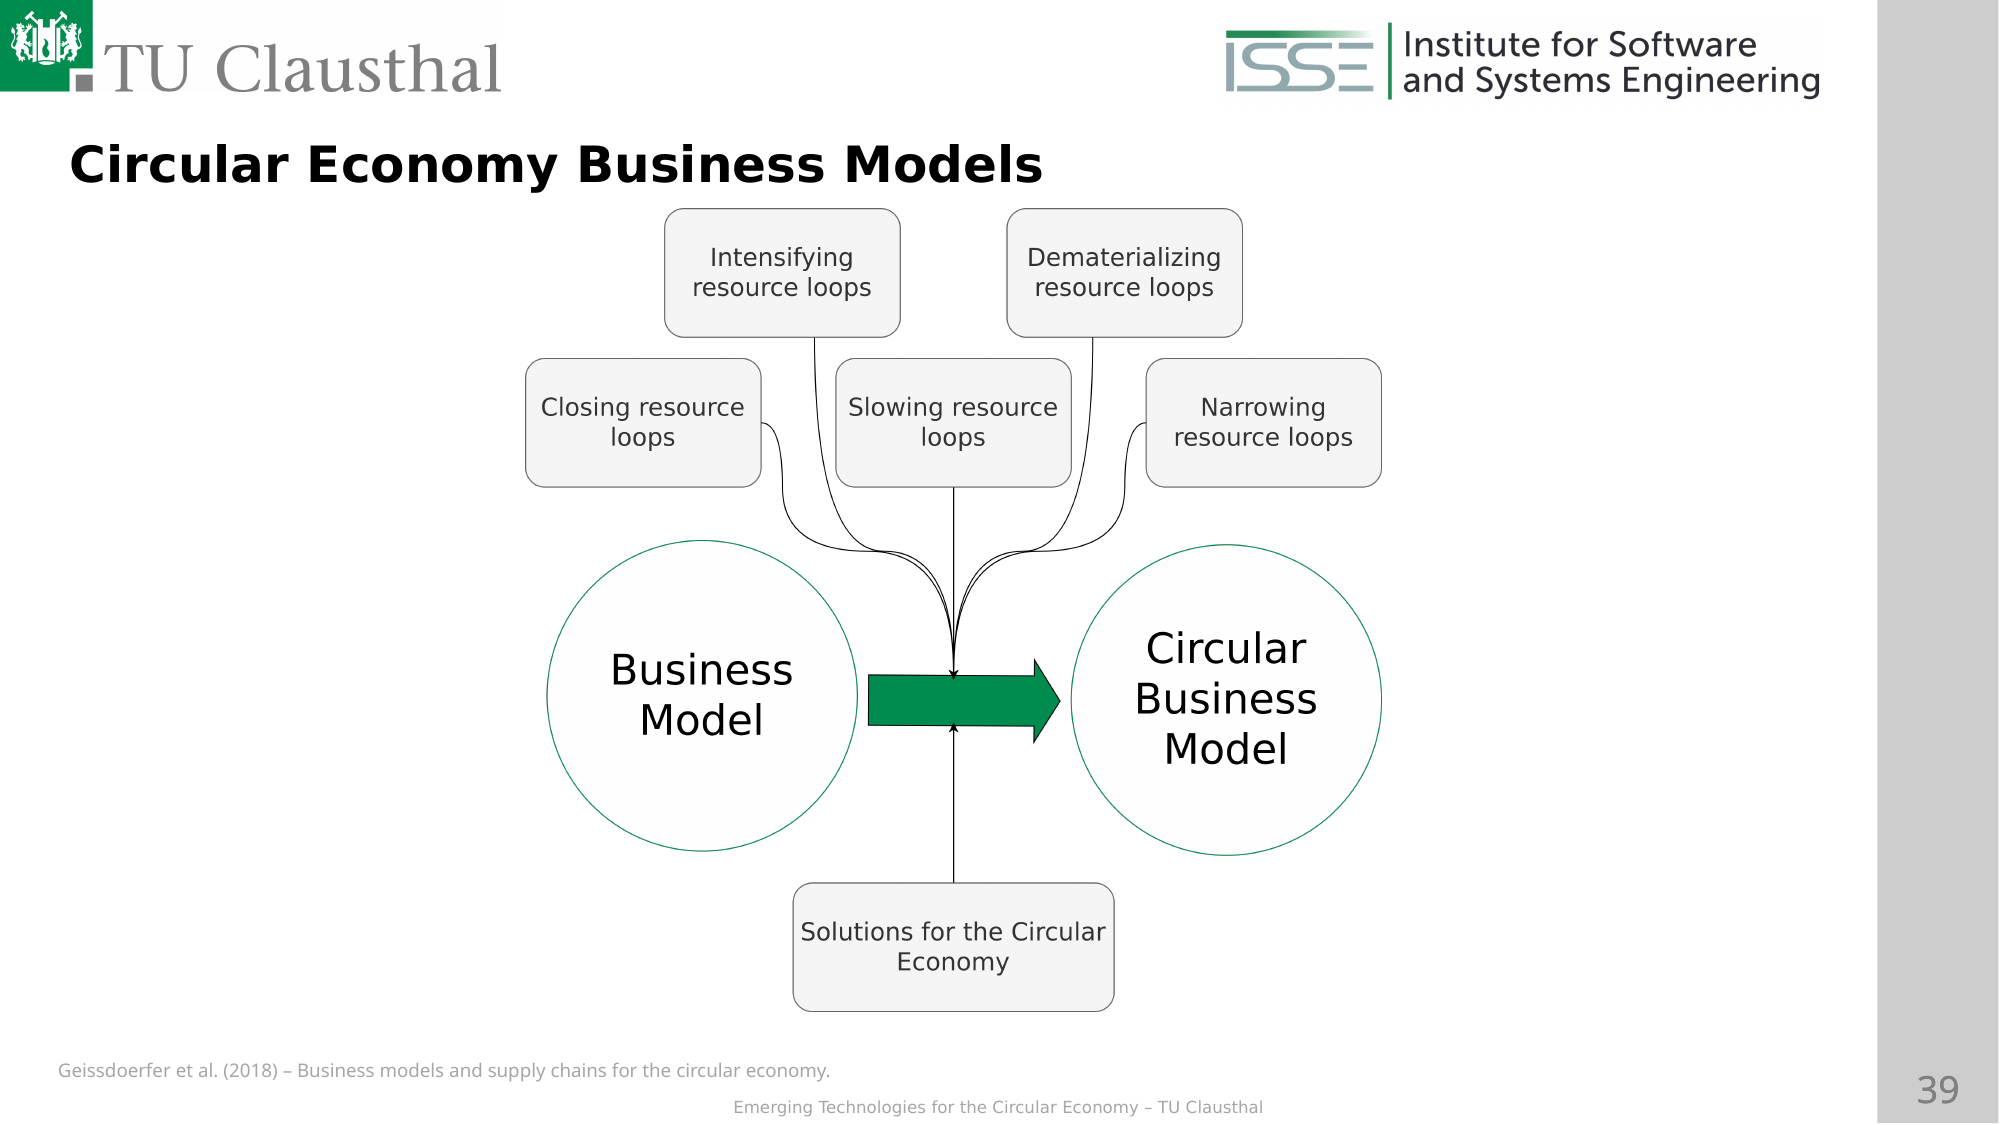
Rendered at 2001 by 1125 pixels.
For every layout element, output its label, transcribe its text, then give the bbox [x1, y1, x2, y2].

picture [524, 208, 1382, 1012]
picture [0, 0, 501, 92]
text_box Circular Economy Business Models [54, 125, 1818, 207]
picture [1218, 22, 1825, 106]
text_box Geissdoerfer et al. (2018) – Business models and supply chains for the circular economy. [43, 1051, 1105, 1089]
